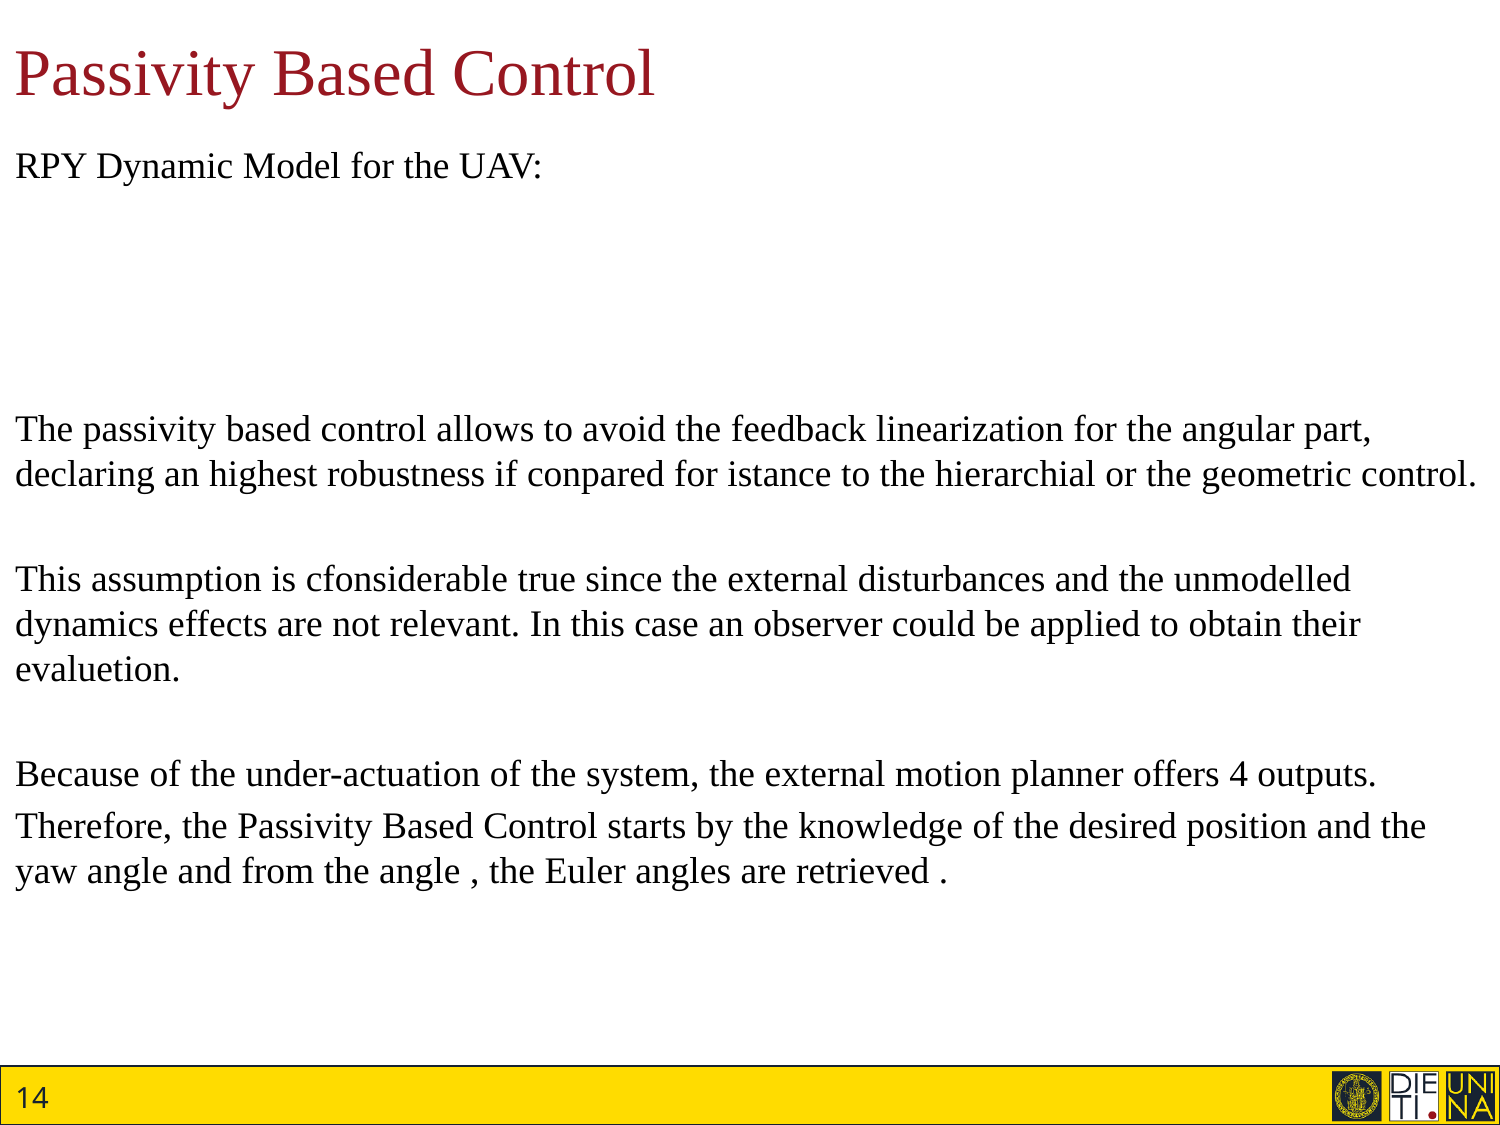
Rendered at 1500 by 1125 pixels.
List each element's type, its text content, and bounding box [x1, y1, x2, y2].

text_box Passivity Based Control [0, 21, 938, 117]
text_box [0, 1065, 1500, 1125]
text_box 14 [0, 1071, 64, 1122]
picture [1332, 1069, 1496, 1123]
